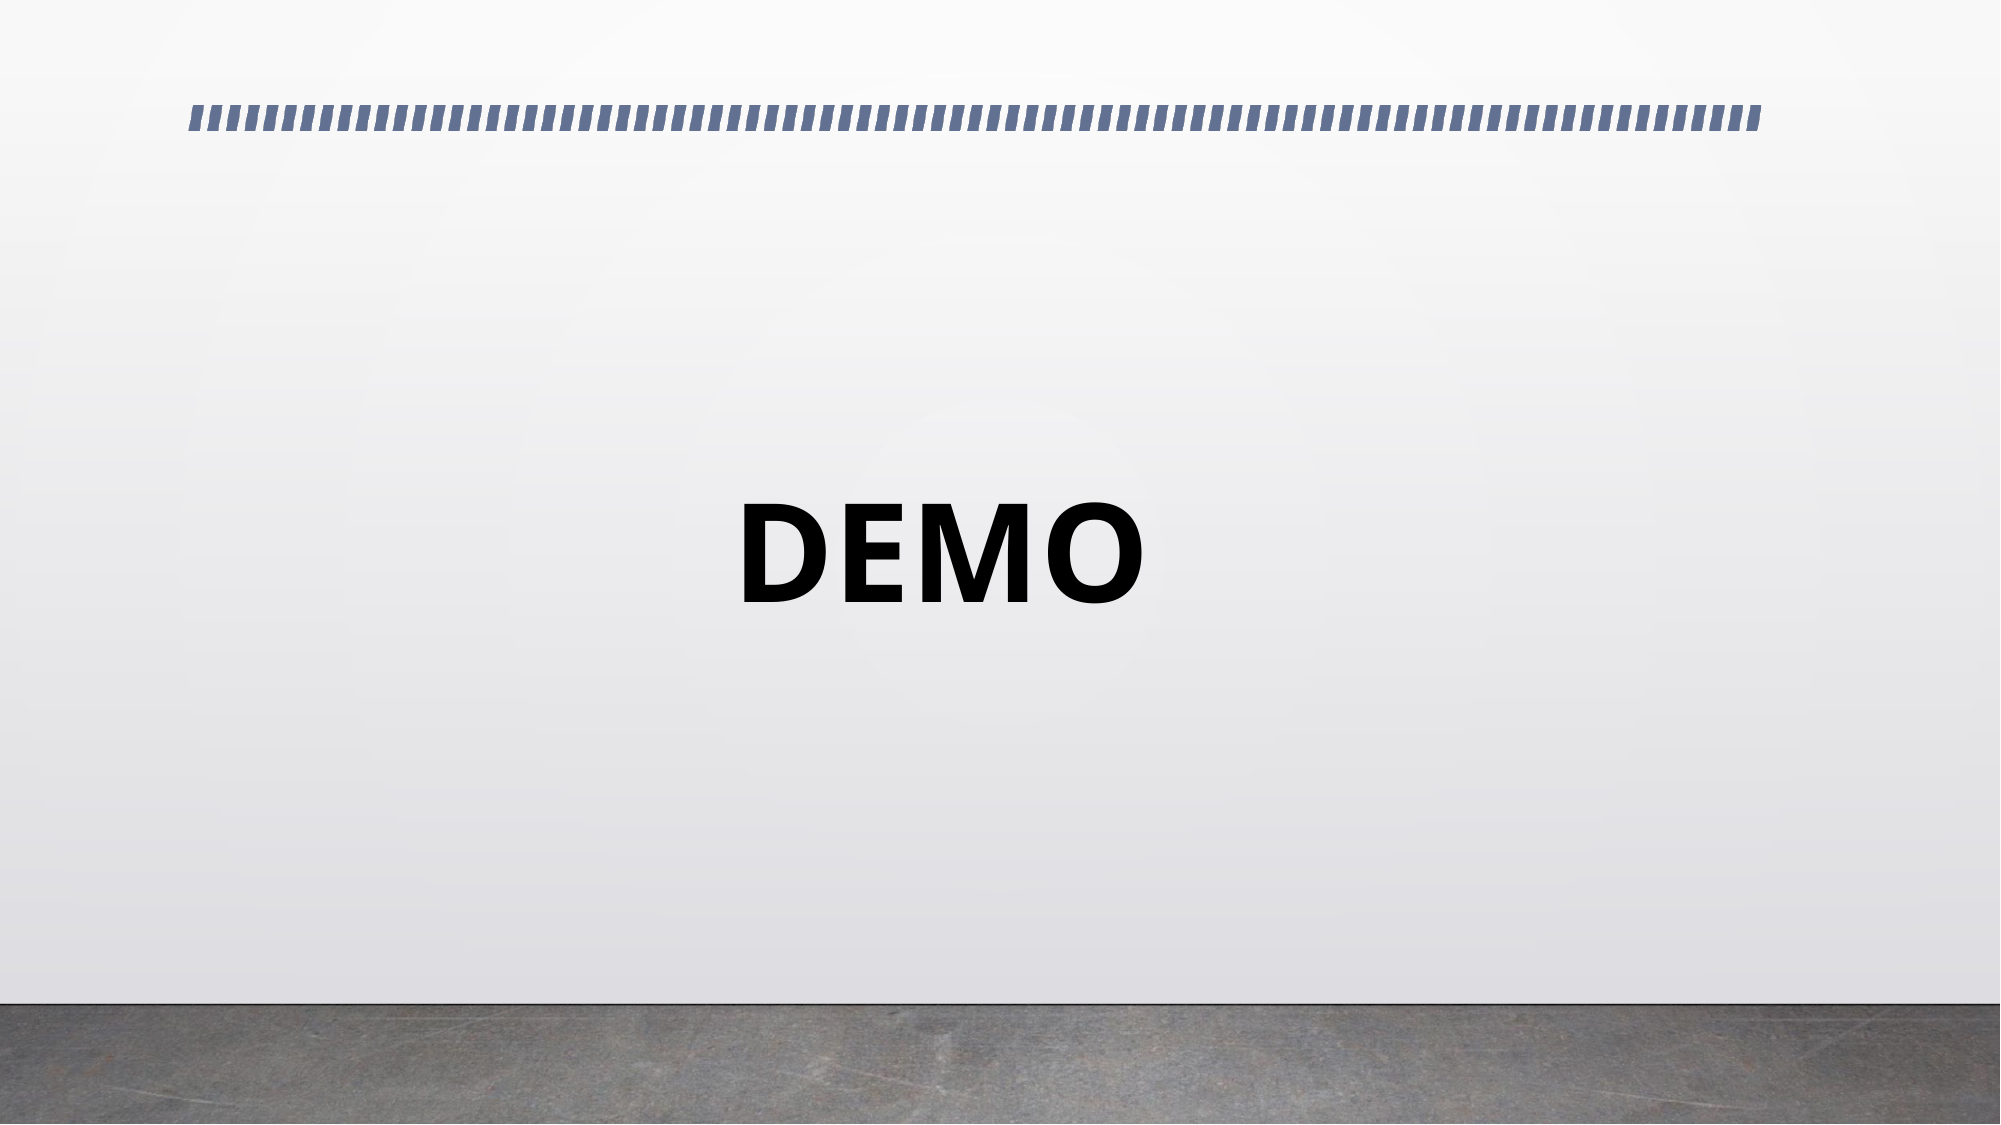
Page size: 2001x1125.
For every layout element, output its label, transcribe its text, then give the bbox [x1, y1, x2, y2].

picture [186, 105, 1762, 131]
picture [0, 1004, 2000, 1124]
title DEMO [153, 476, 1729, 649]
